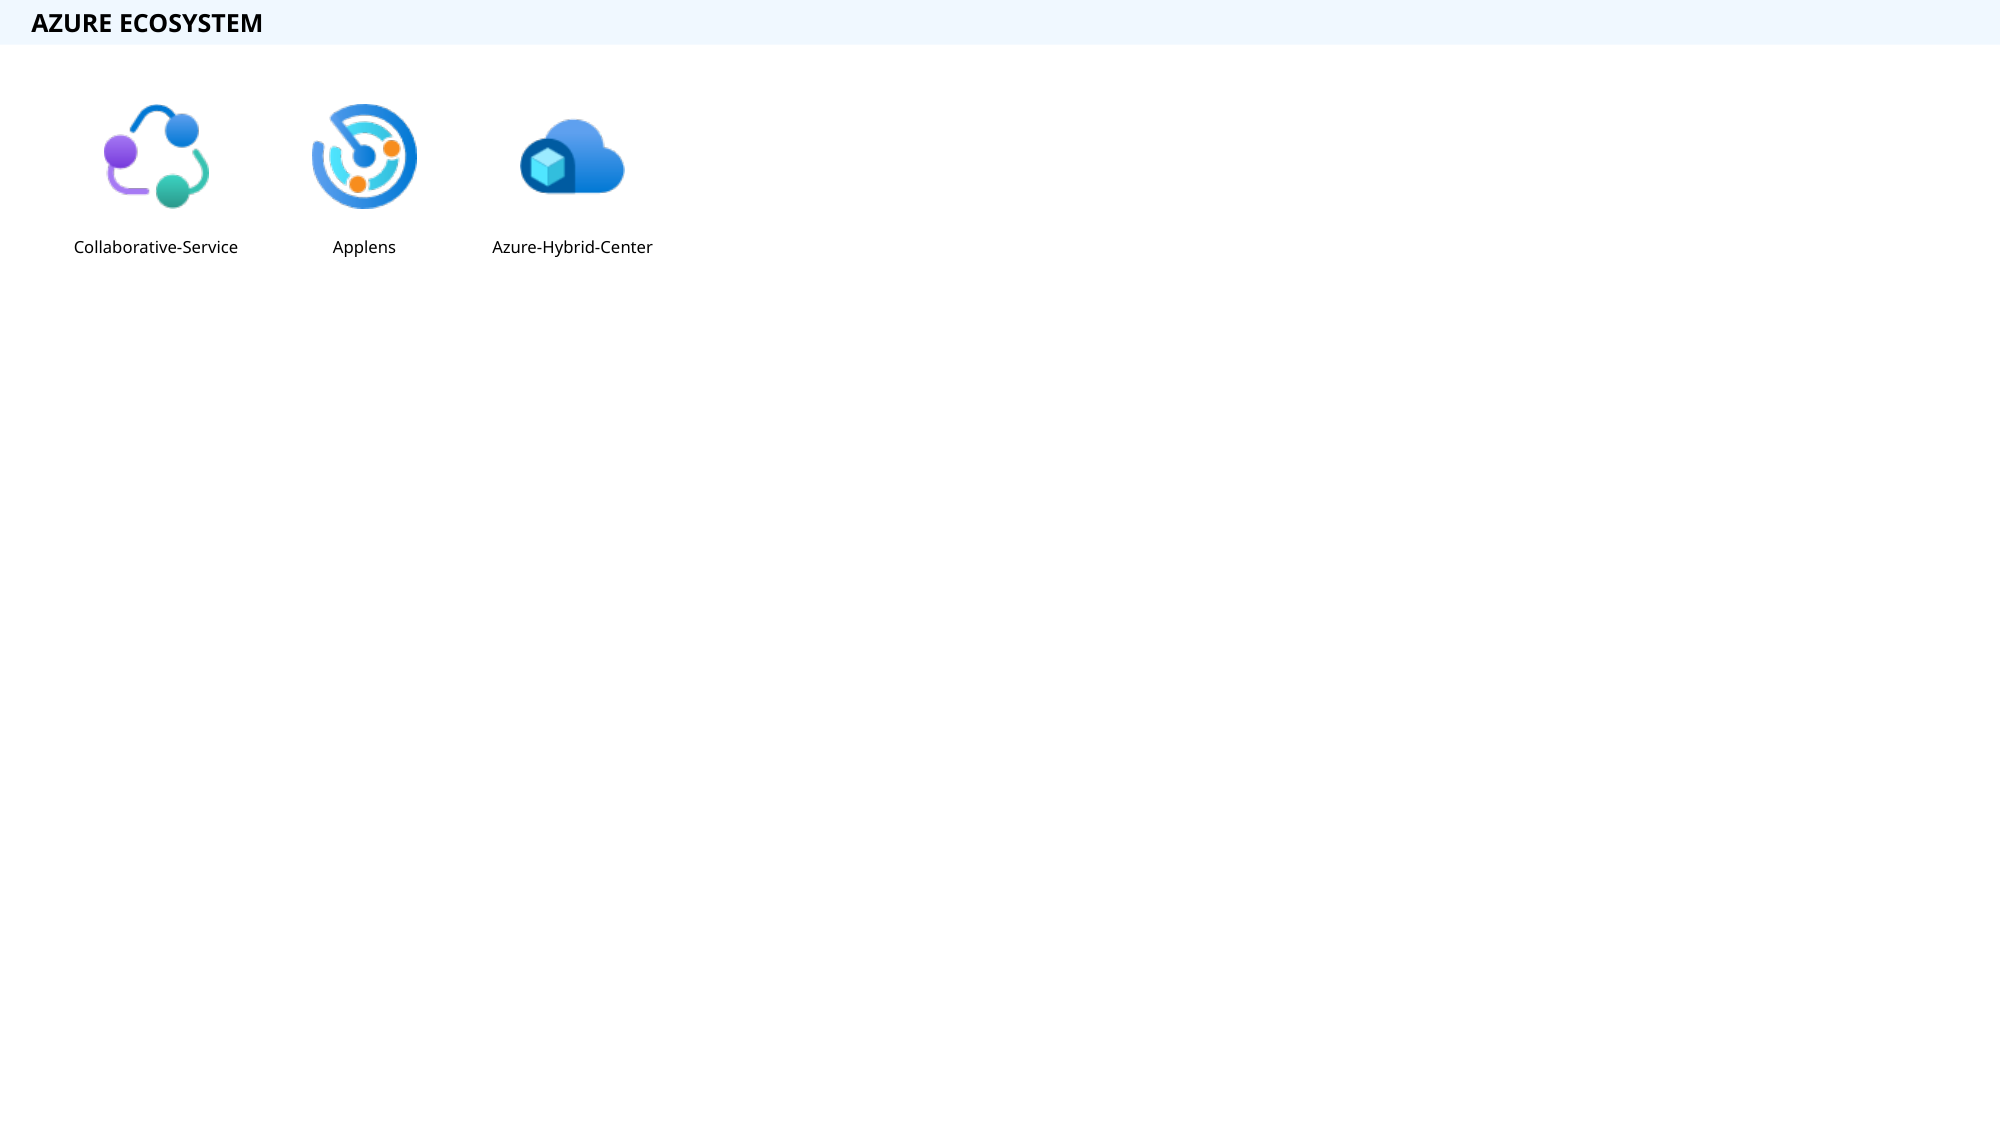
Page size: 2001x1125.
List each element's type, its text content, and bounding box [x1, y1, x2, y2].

text_box Collaborative-Service [52, 229, 260, 264]
picture [312, 104, 417, 209]
picture [104, 104, 209, 209]
picture [520, 104, 625, 209]
text_box Azure-Hybrid-Center [468, 229, 678, 264]
text_box AZURE ECOSYSTEM [0, 0, 2000, 45]
text_box Applens [260, 229, 468, 264]
